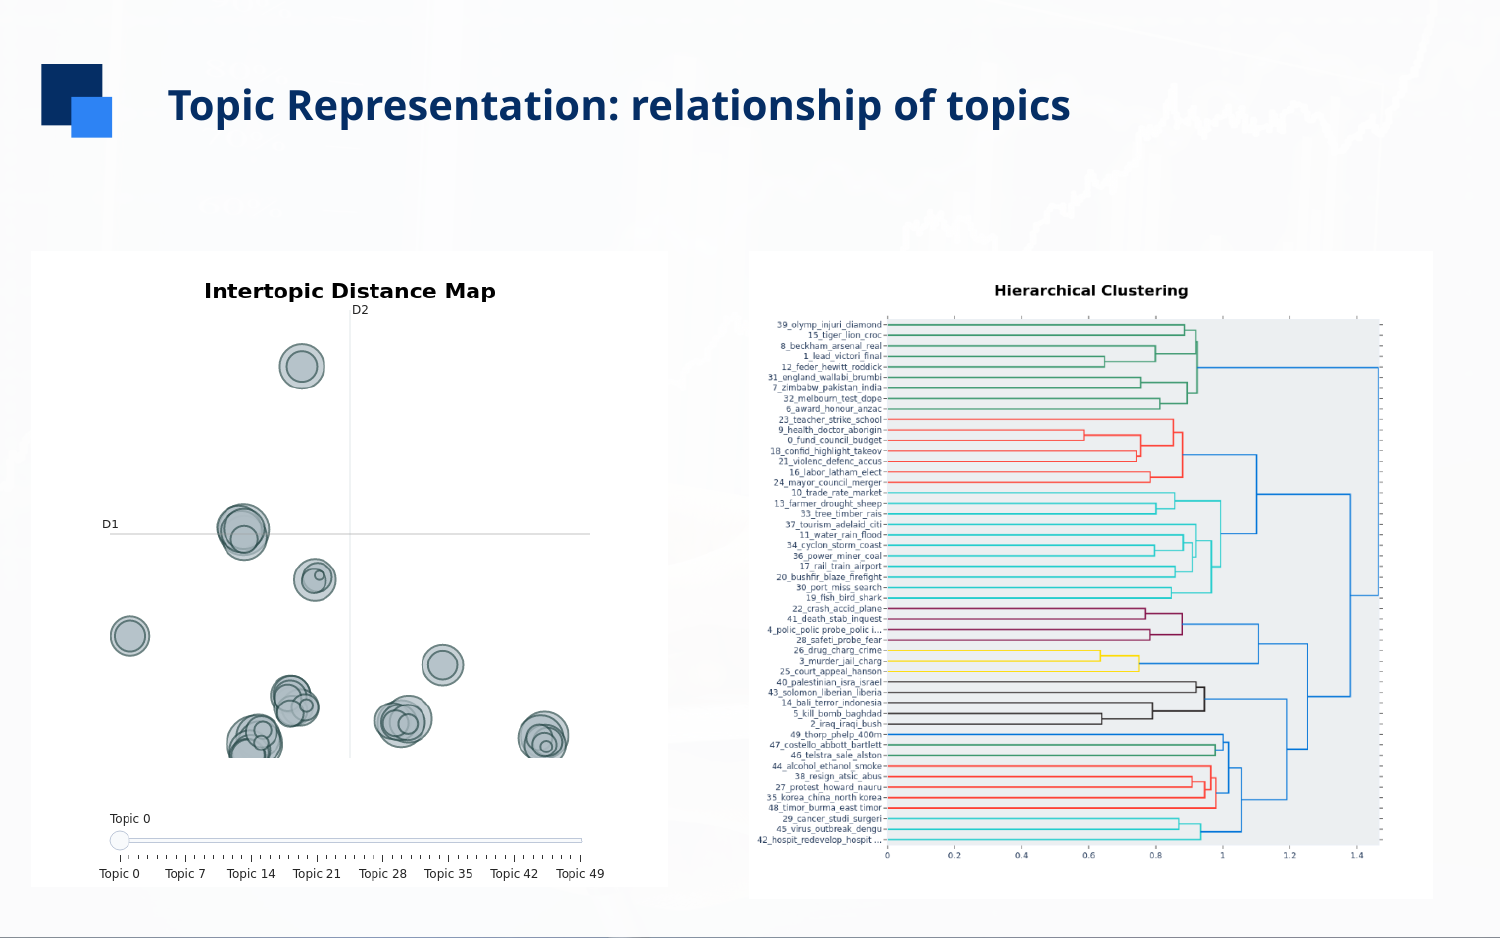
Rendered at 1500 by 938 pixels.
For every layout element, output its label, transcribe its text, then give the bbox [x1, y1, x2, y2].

text_box [69, 95, 114, 140]
picture [749, 251, 1433, 899]
text_box Topic Representation: relationship of topics [152, 71, 1183, 137]
text_box [39, 62, 104, 127]
picture [31, 251, 669, 887]
